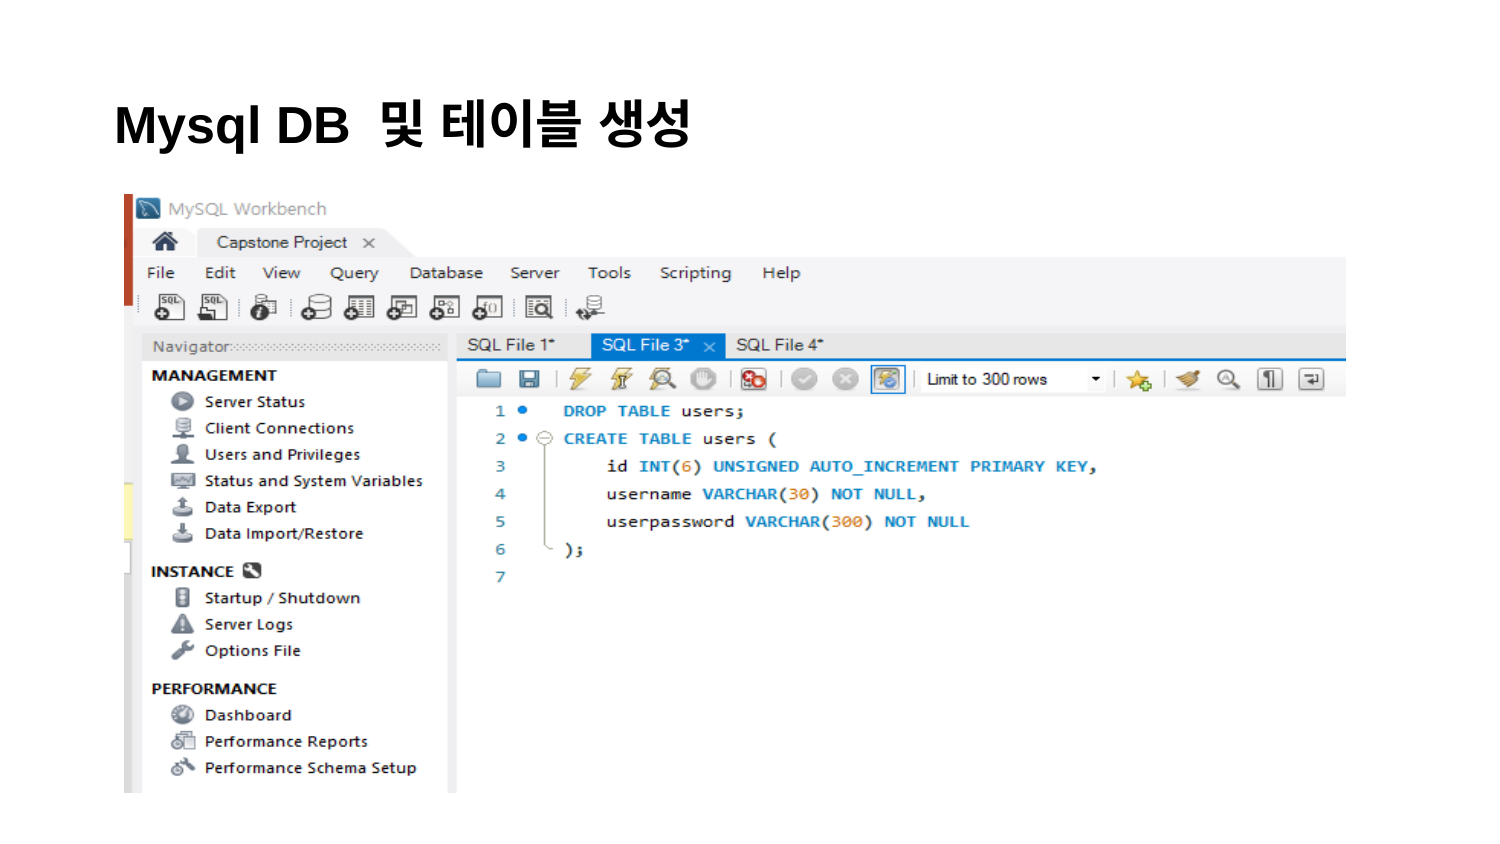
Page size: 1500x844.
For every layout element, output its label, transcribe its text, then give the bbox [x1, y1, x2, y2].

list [123, 194, 1347, 793]
title Mysql DB 및 테이블 생성 [103, 44, 1397, 208]
